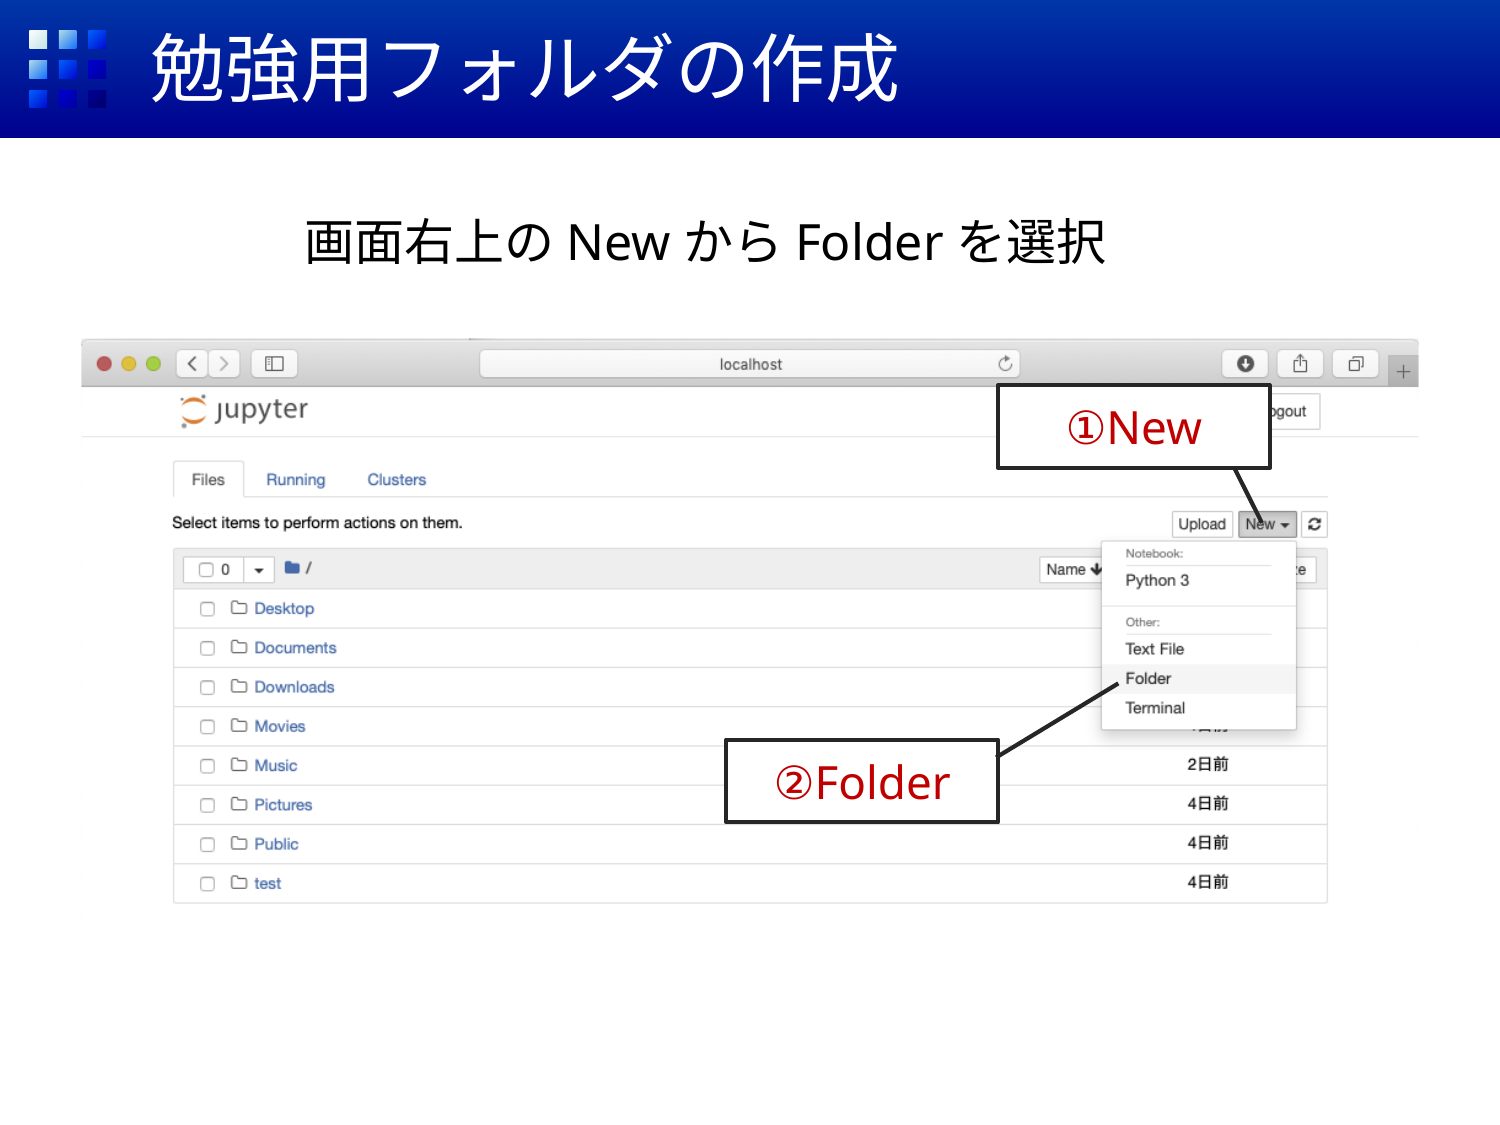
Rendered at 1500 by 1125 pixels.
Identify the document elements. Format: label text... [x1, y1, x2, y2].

title 勉強用フォルダの作成 [135, 19, 1459, 114]
text_box 画面右上のNewからFolderを選択 [289, 203, 1121, 278]
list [81, 337, 1419, 975]
